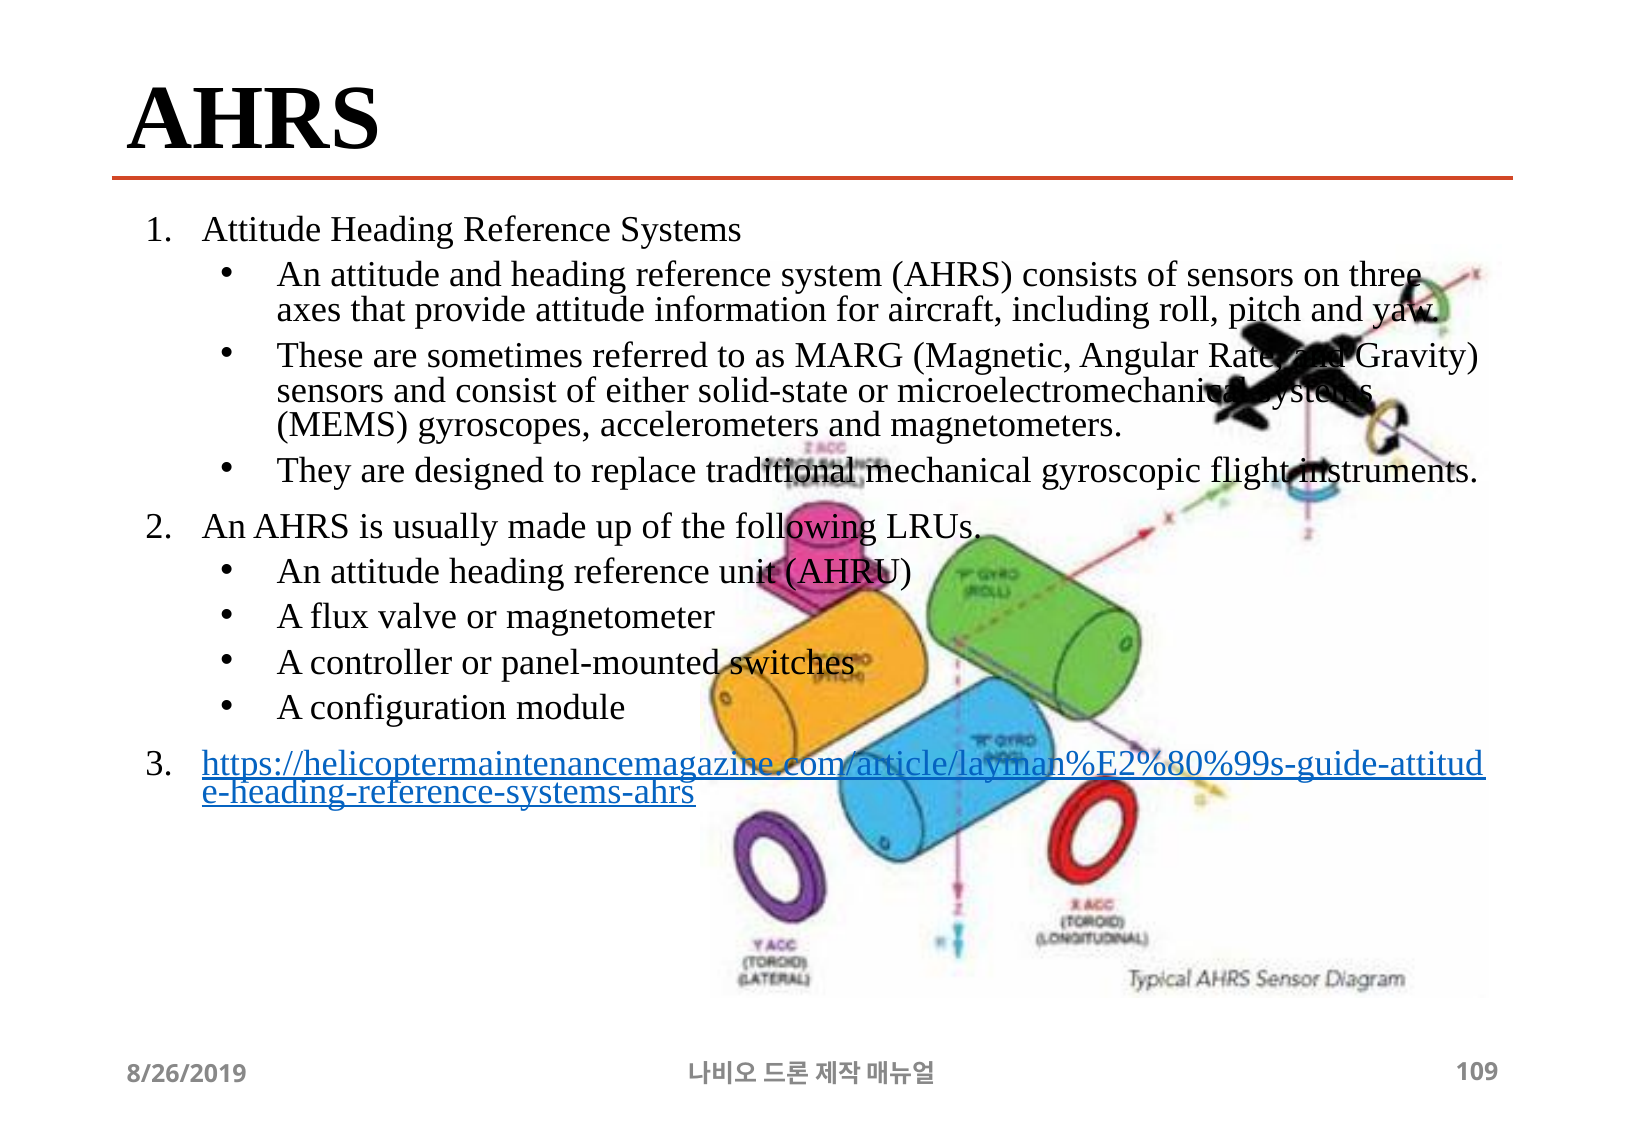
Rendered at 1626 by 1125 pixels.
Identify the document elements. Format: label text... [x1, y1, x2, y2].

list Attitude Heading Reference Systems An attitude and heading reference system (AHRS) consists of sensors on three axes that provide attitude information for aircraft, including roll, pitch and yaw. These are sometimes referred to as MARG (Magnetic, Angular Rate, and Gravity) sensors and consist of either solid-state or microelectromechanical systems (MEMS) gyroscopes, accelerometers and magnetometers. They are designed to replace traditional mechanical gyroscopic flight instruments. An AHRS is usually made up of the following LRUs. An attitude heading reference unit (AHRU) A flux valve or magnetometer A controller or panel-mounted switches A configuration module https://helicoptermaintenancemagazine.com/article/layman%E2%80%99s-guide-attitude-heading-reference-systems-ahrs [111, 205, 1514, 998]
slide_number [111, 1042, 303, 1103]
title AHRS [111, 59, 1514, 179]
picture [700, 244, 1502, 998]
slide_number 109 [1433, 1042, 1514, 1103]
footer 나비오 드론 제작 매뉴얼 [538, 1042, 1087, 1103]
